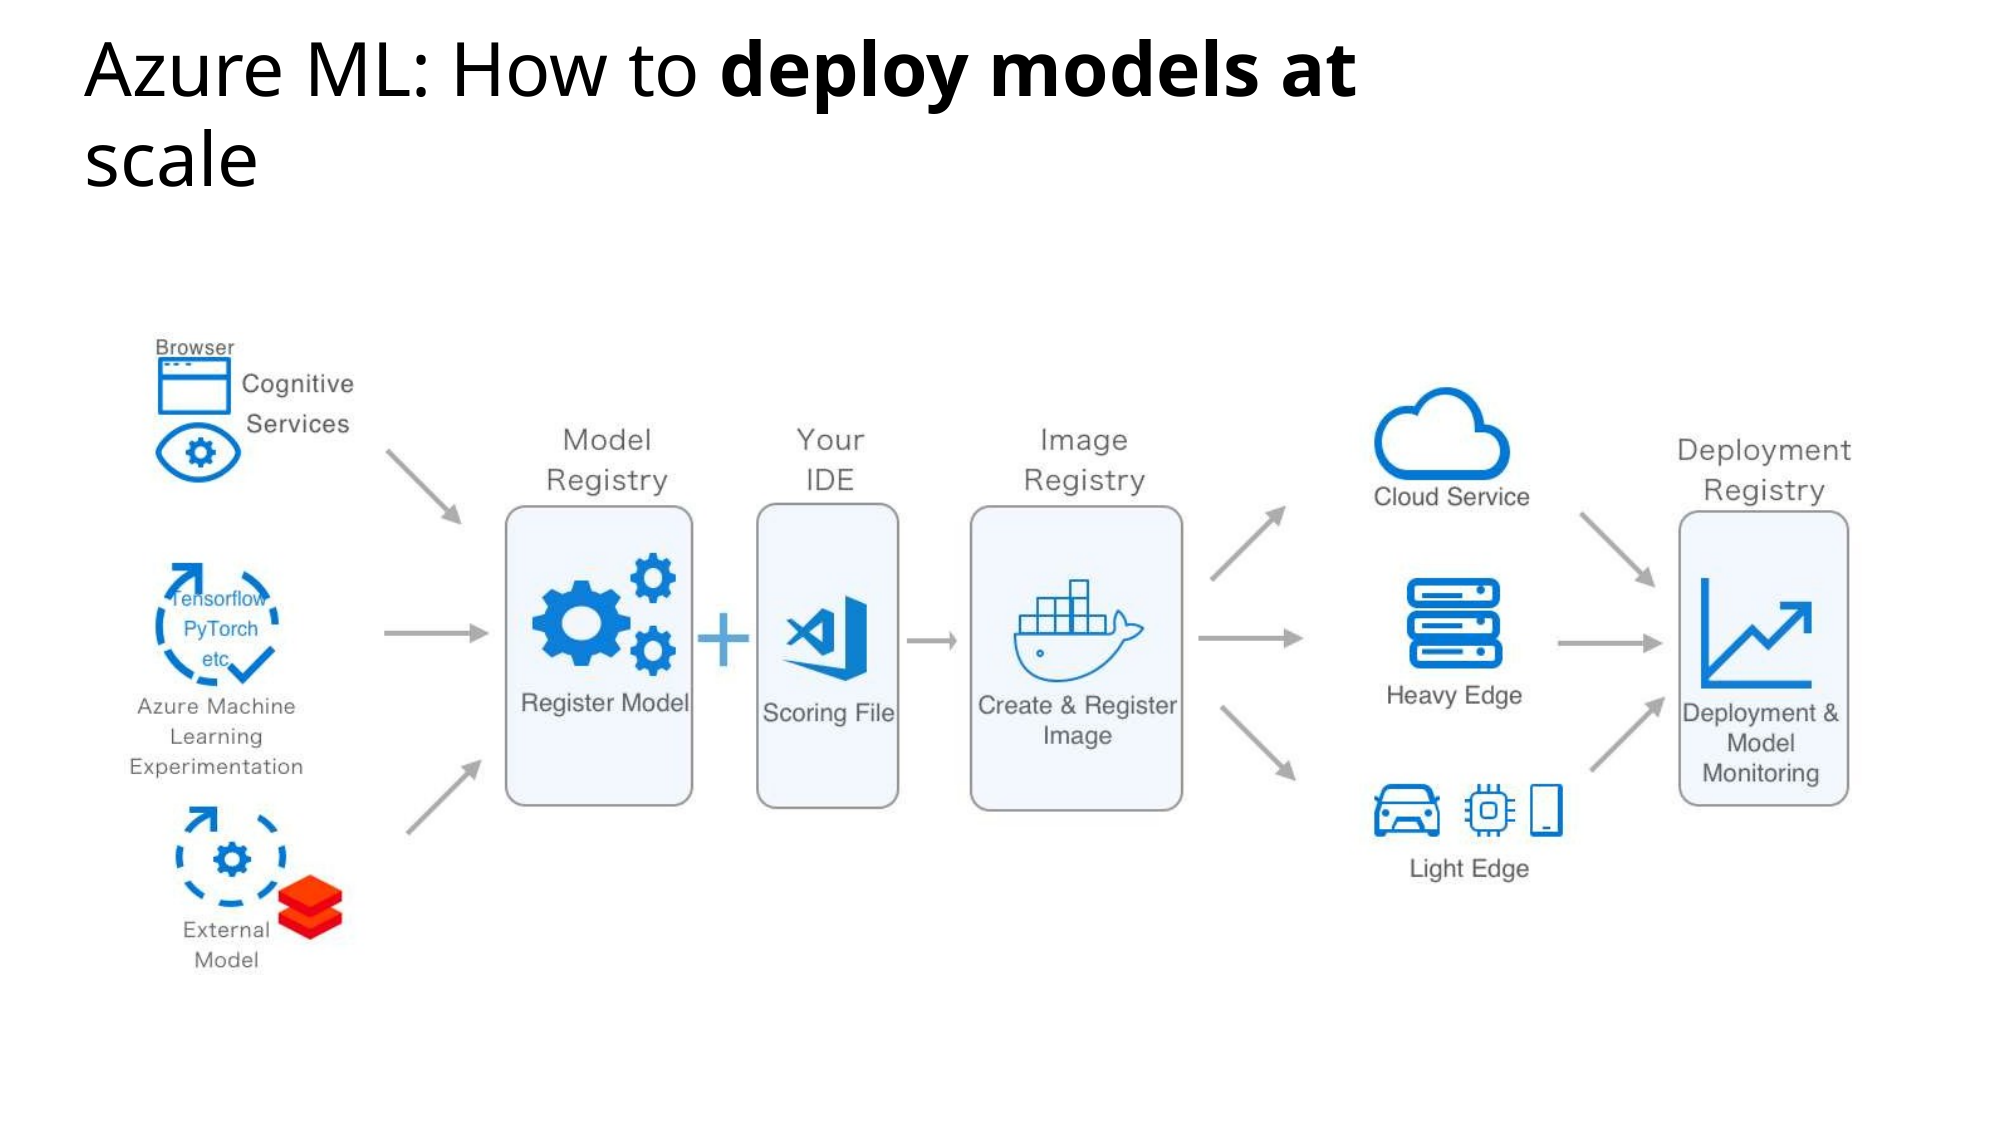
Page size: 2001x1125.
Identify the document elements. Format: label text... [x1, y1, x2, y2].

text_box [123, 332, 1862, 975]
title Azure ML: How to deploy models at scale [82, 15, 1493, 206]
